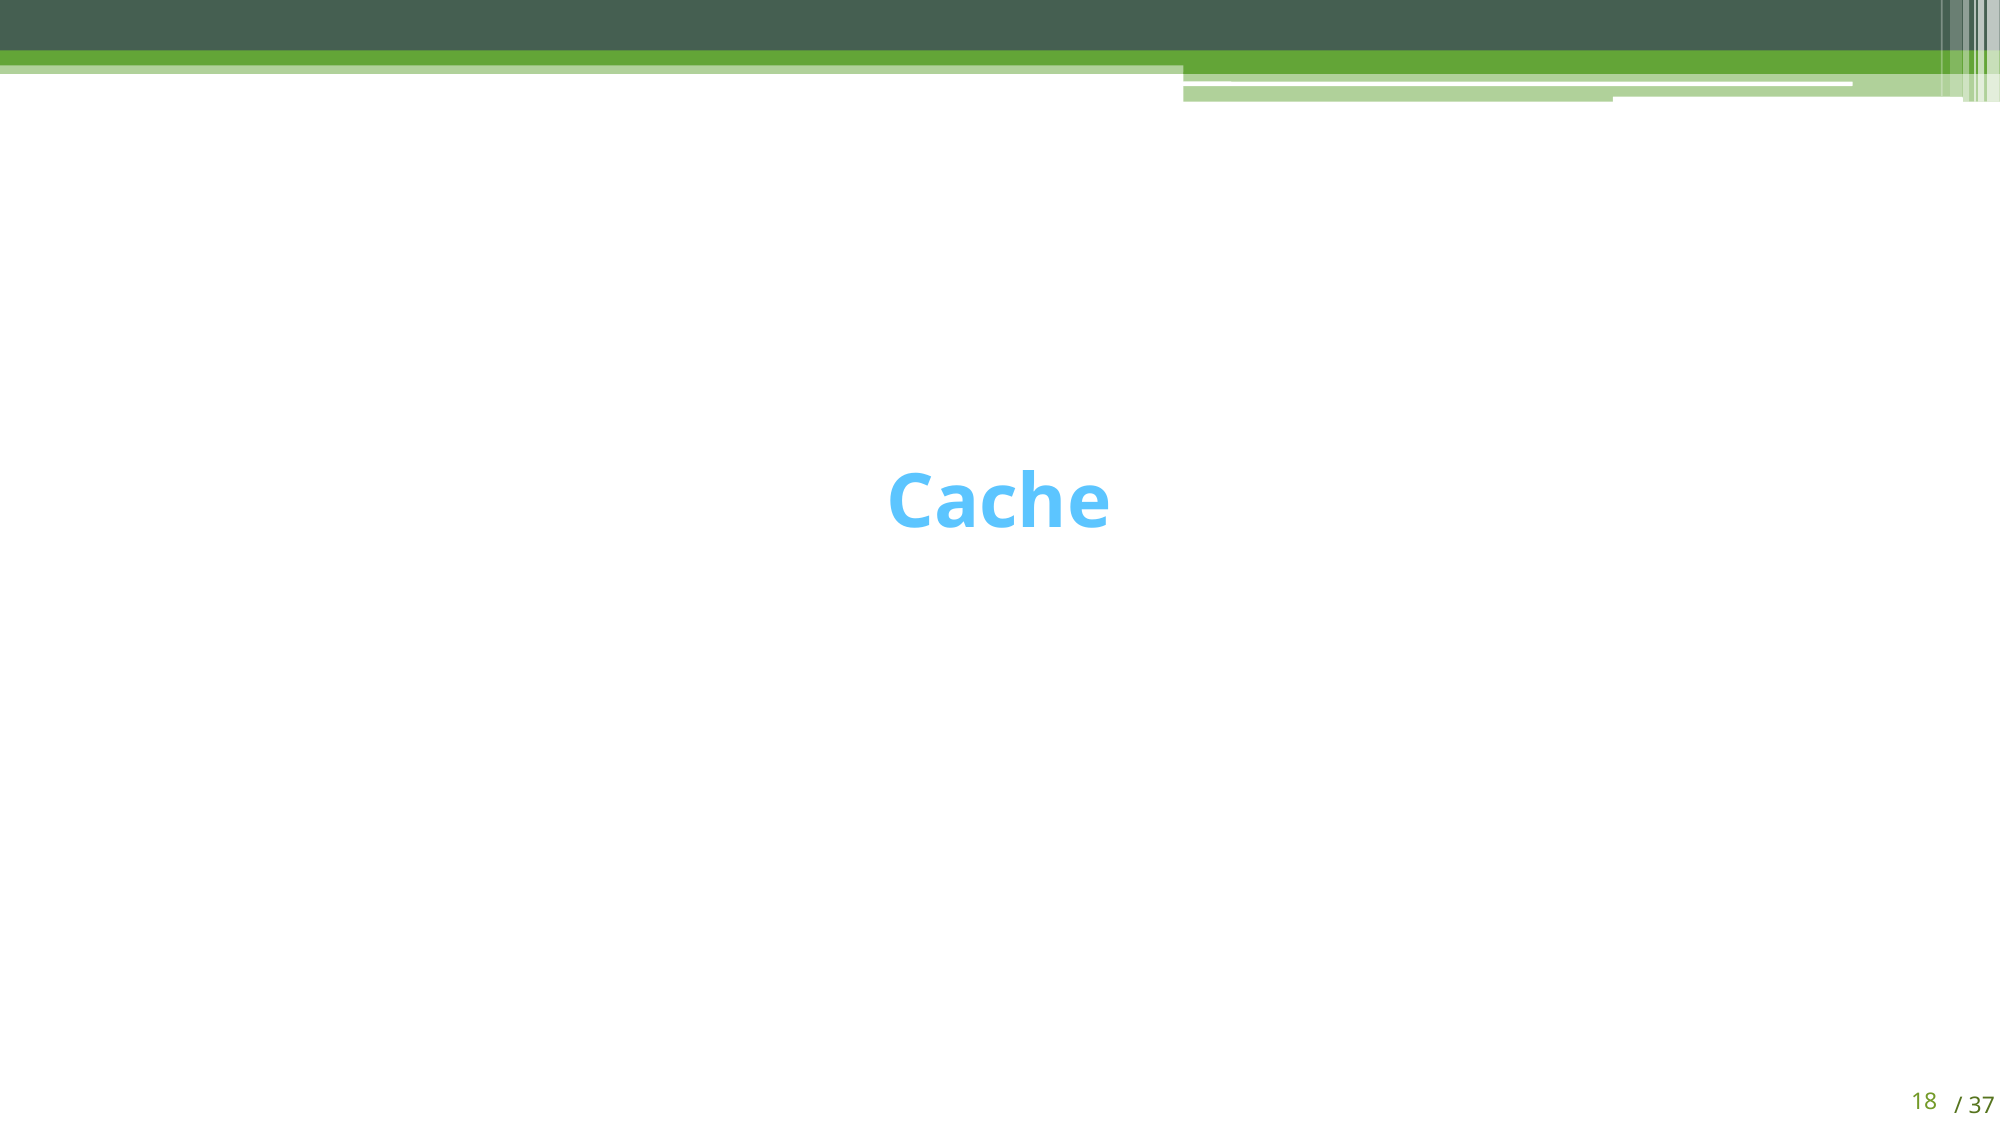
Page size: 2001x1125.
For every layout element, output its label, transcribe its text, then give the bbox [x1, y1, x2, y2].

text_box Cache [871, 445, 1129, 550]
footer / 37 [1919, 1083, 2000, 1124]
slide_number 17 [1785, 1065, 1953, 1125]
